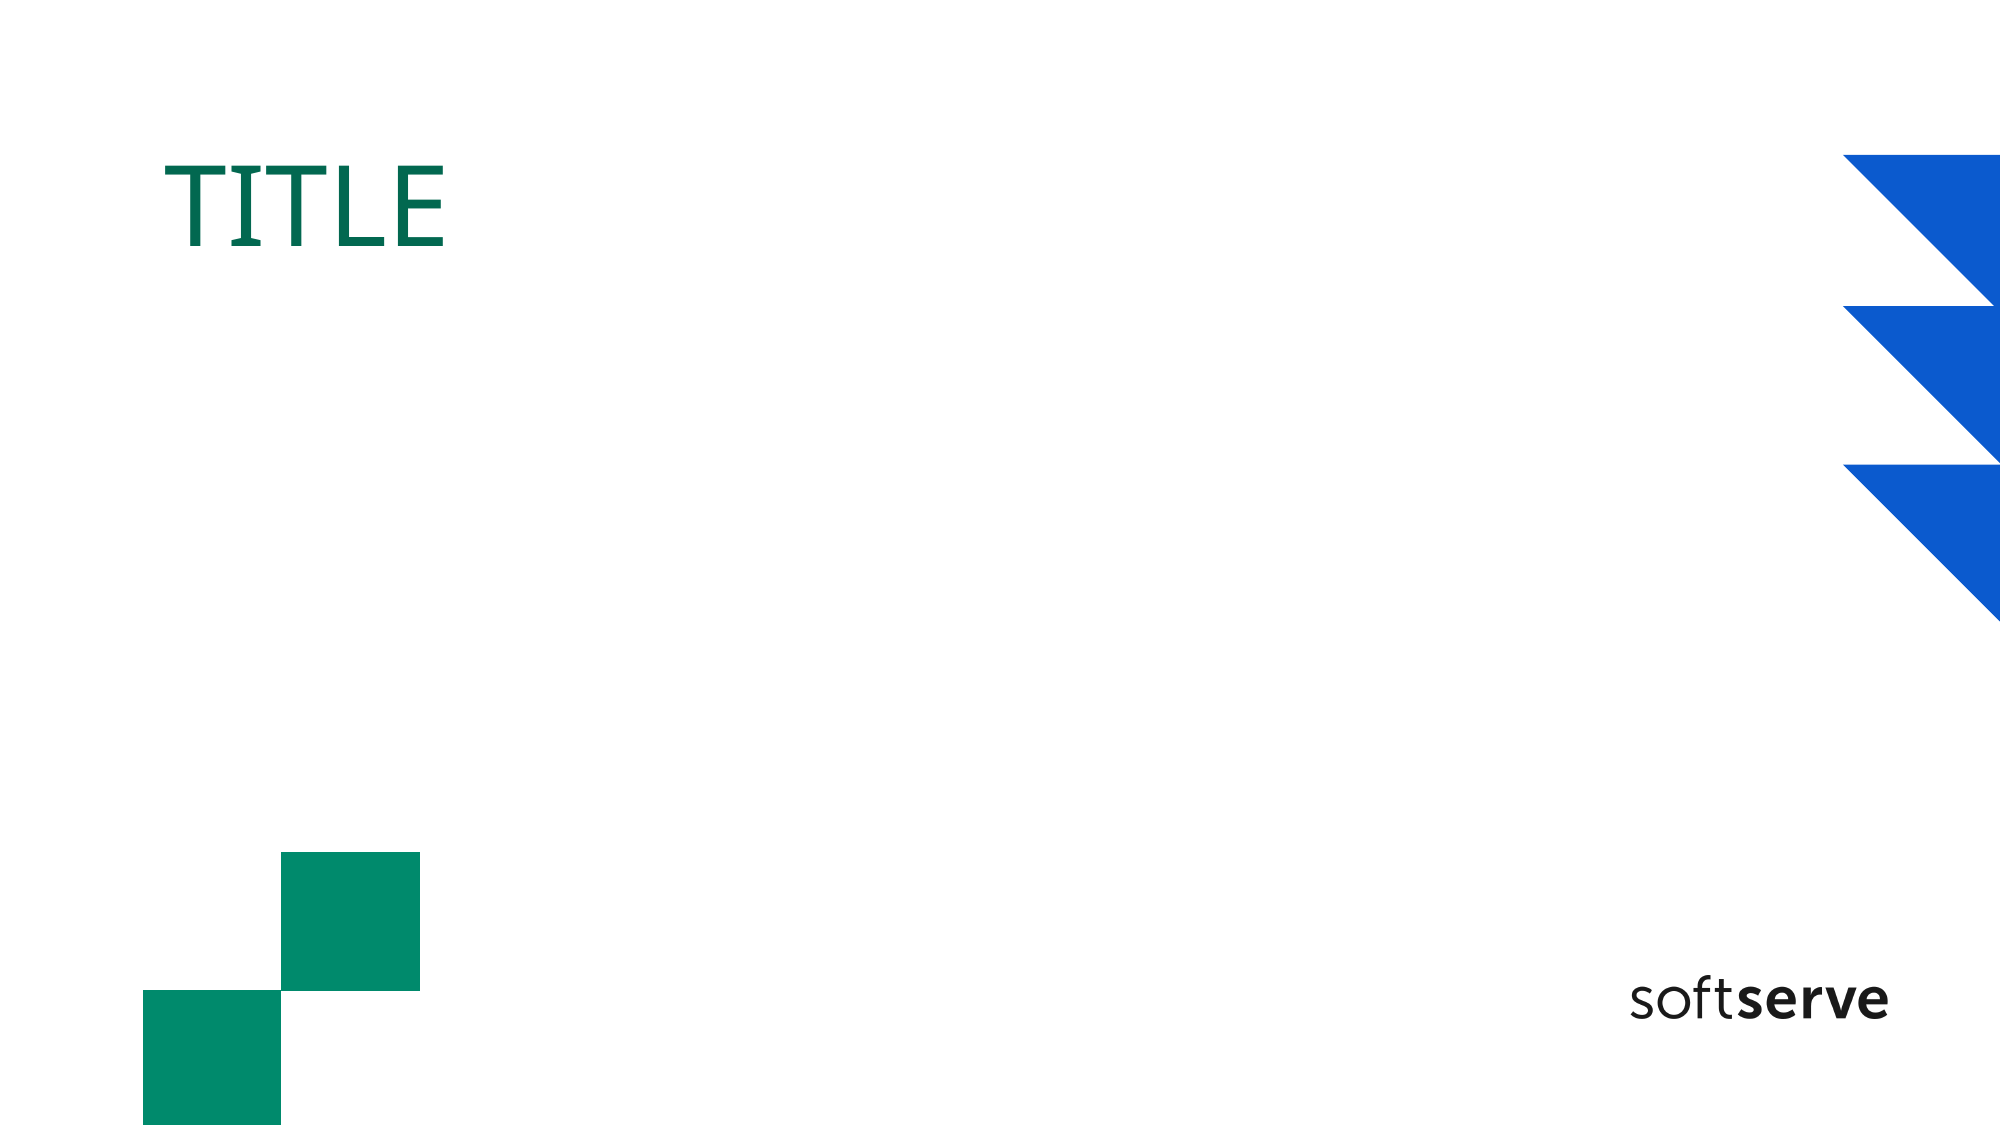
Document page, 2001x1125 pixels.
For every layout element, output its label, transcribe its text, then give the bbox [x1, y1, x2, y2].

picture [1630, 975, 1888, 1019]
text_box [1842, 154, 2000, 622]
text_box TITLE [150, 174, 465, 271]
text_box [142, 851, 421, 1125]
